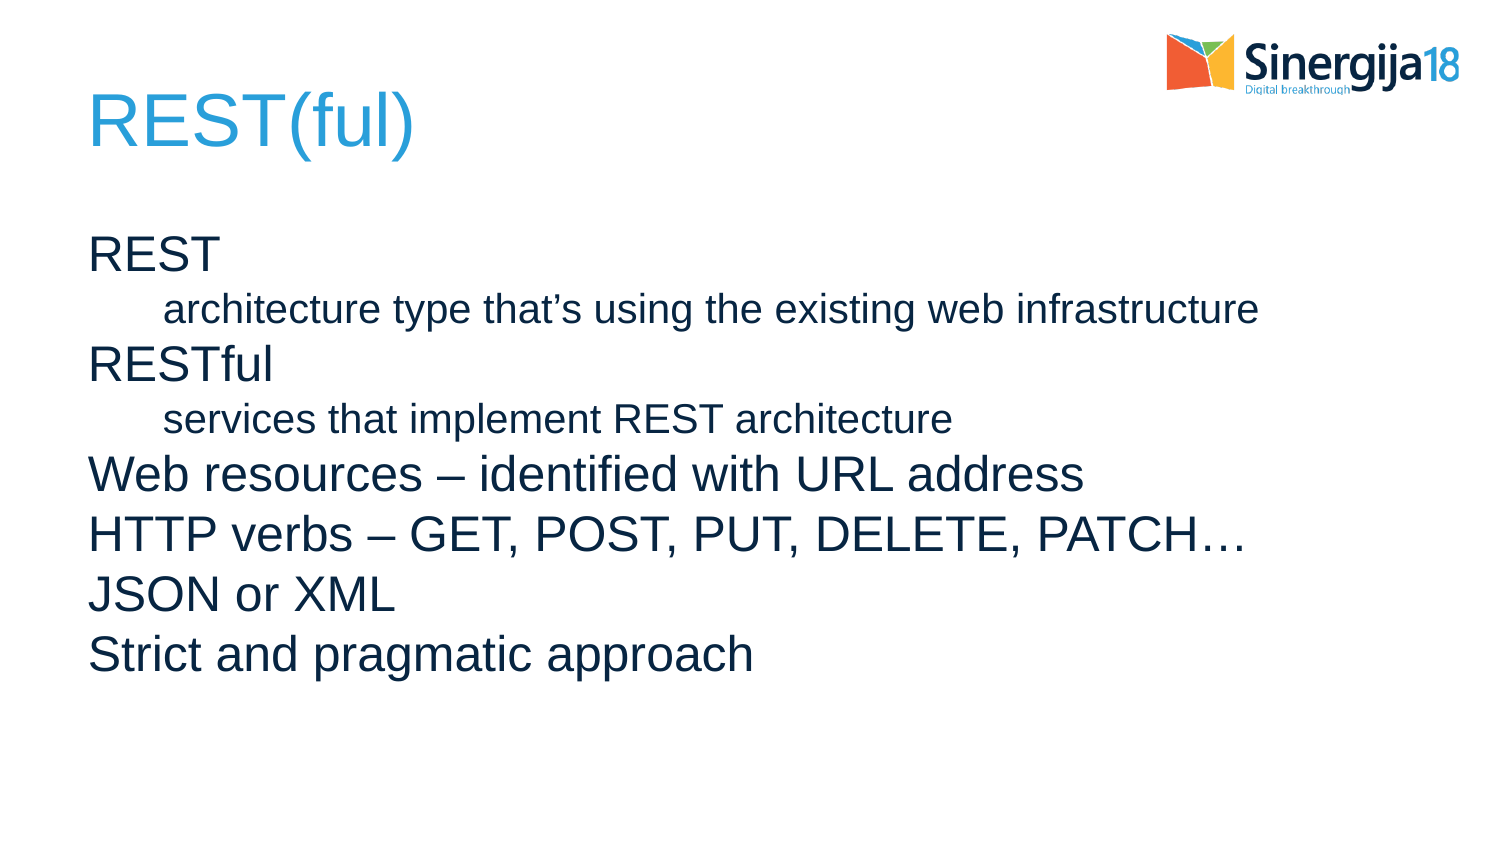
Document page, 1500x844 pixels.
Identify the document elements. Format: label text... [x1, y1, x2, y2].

picture [1166, 33, 1459, 95]
text_box REST(ful) [72, 64, 1388, 170]
text_box REST architecture type that’s using the existing web infrastructure RESTful services that implement REST architecture Web resources – identified with URL address HTTP verbs – GET, POST, PUT, DELETE, PATCH… JSON or XML Strict and pragmatic approach [73, 214, 1313, 690]
